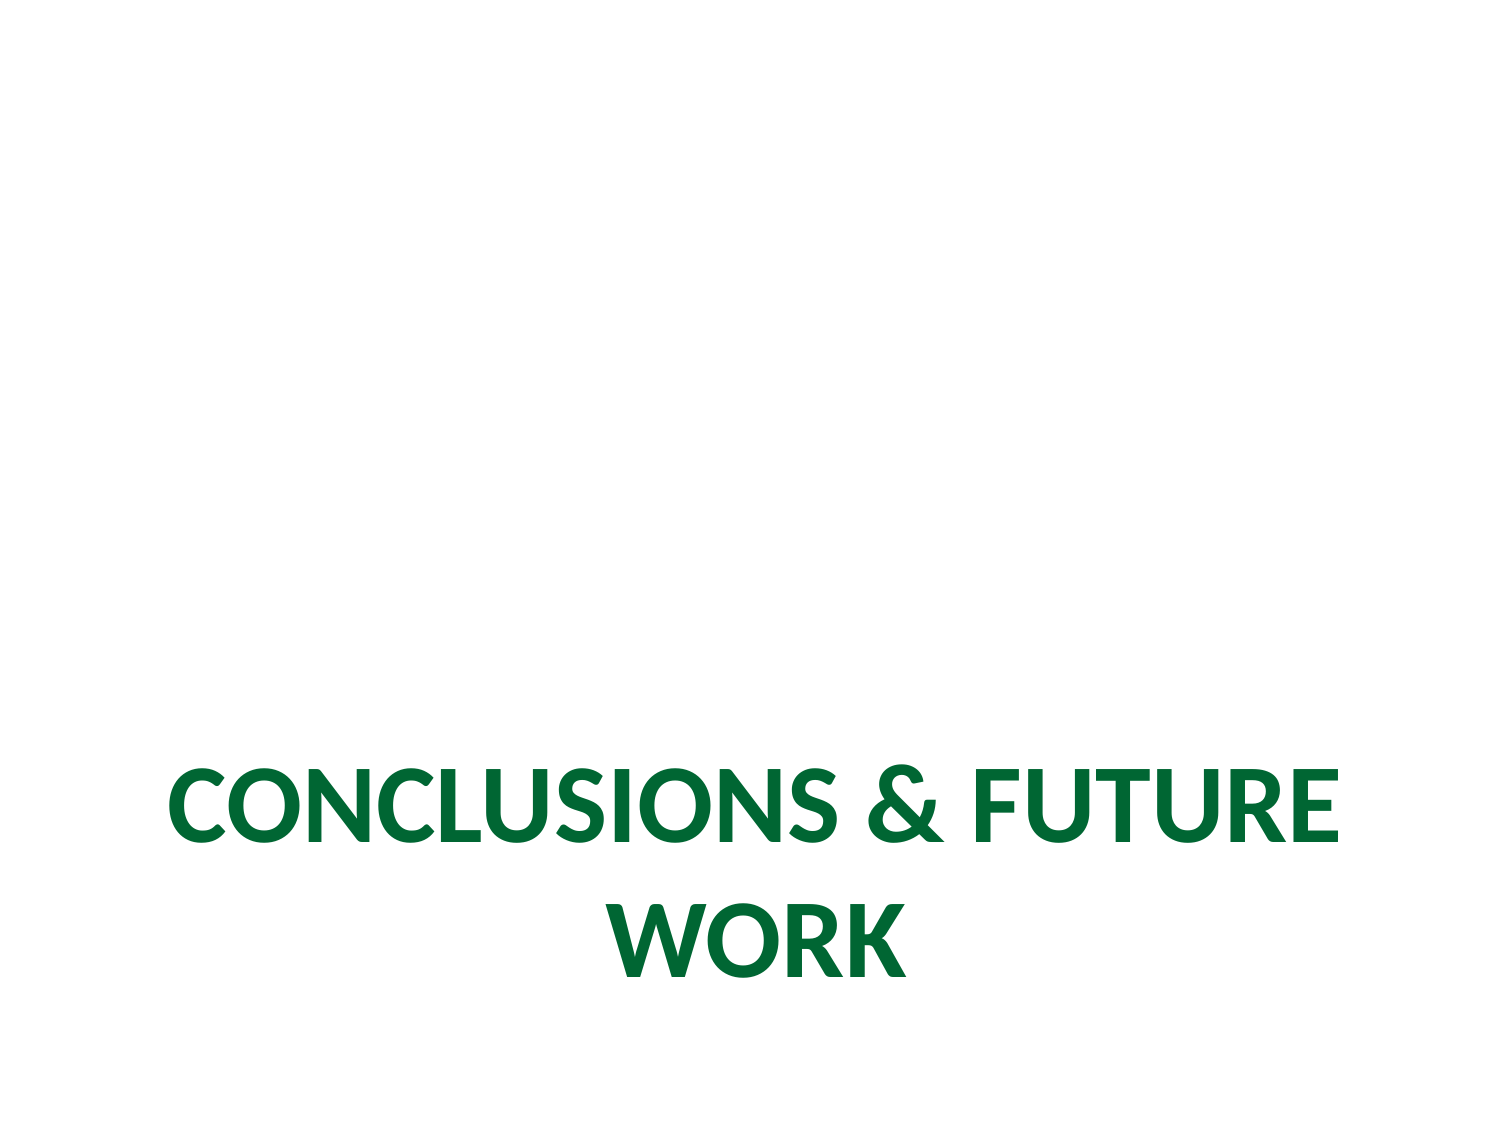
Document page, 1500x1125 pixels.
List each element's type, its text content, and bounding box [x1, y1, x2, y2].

title Conclusions & Future Work [118, 722, 1394, 947]
